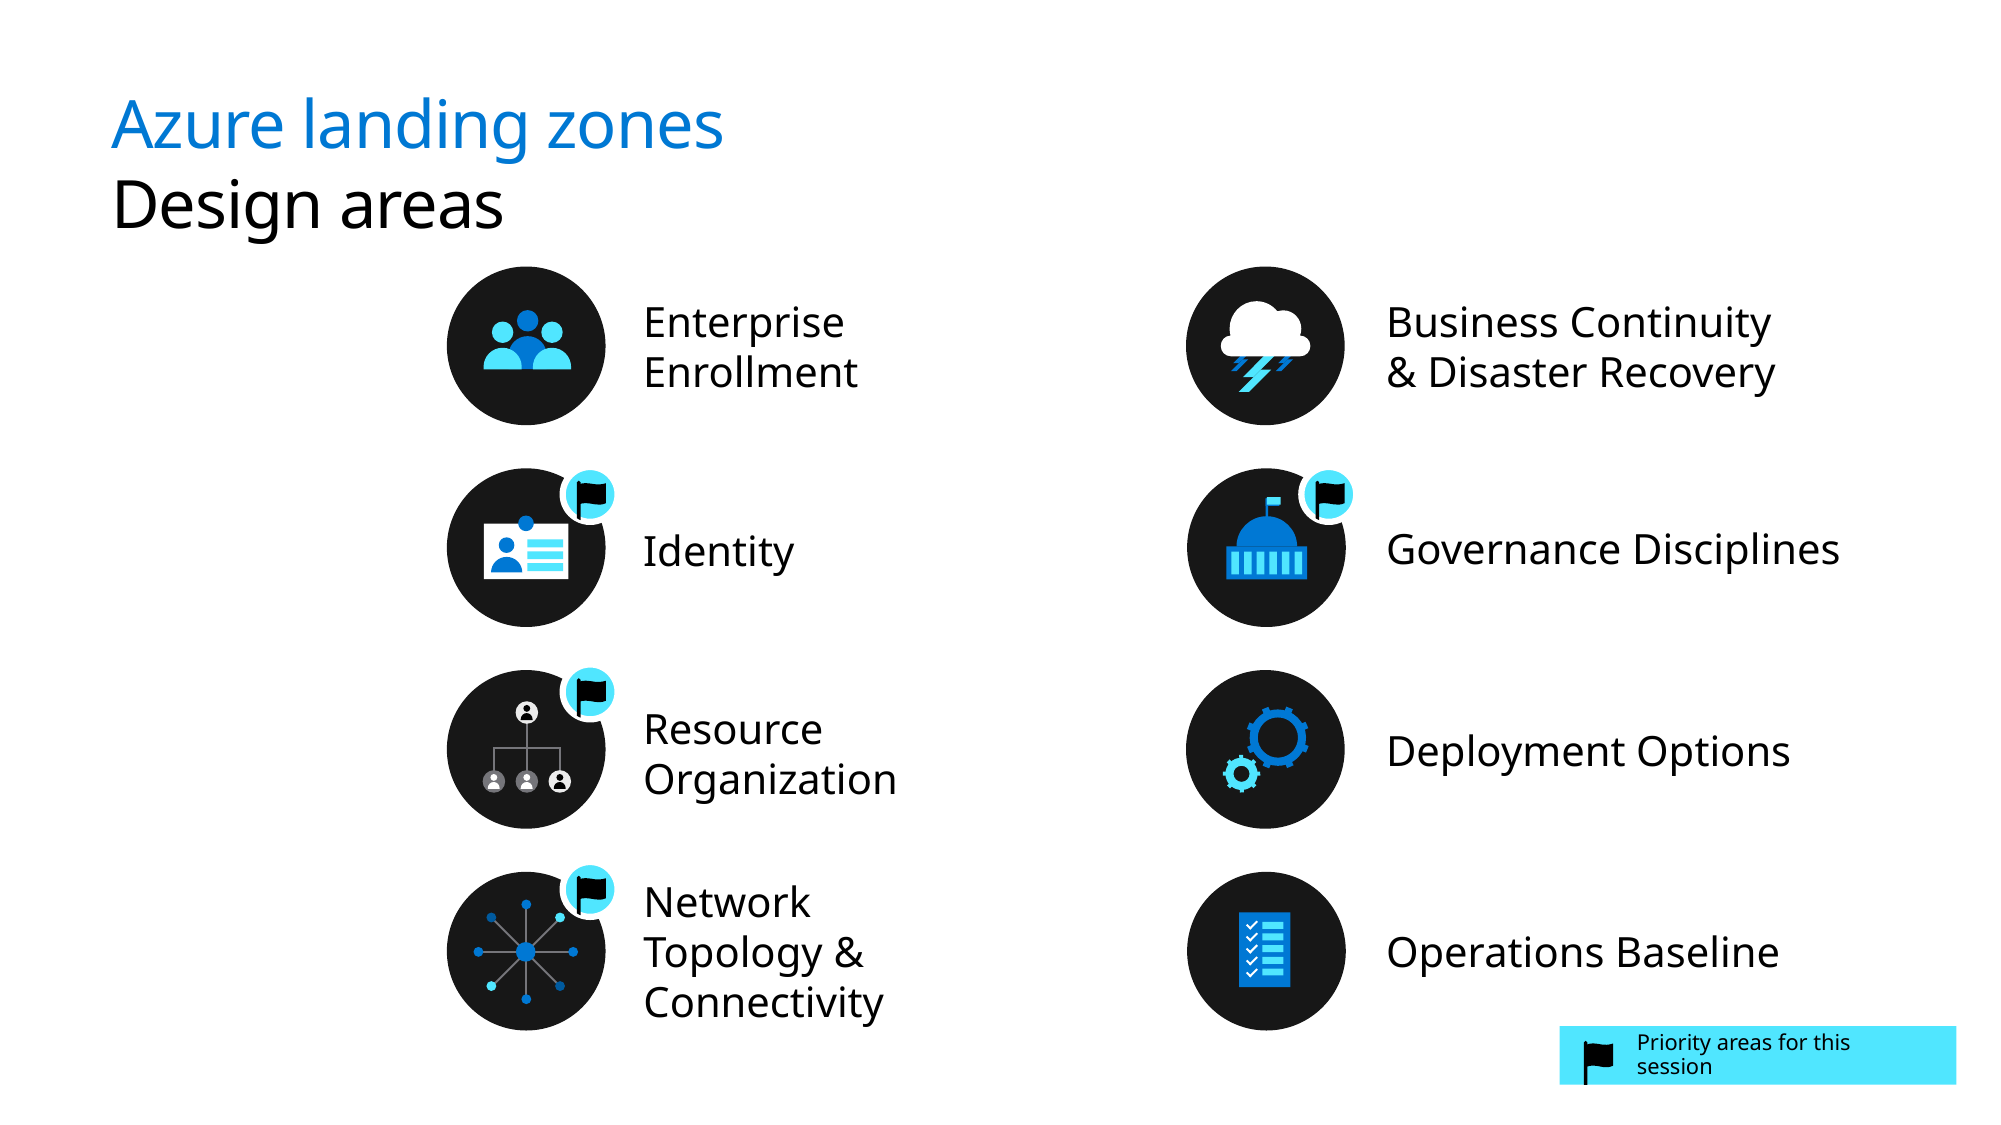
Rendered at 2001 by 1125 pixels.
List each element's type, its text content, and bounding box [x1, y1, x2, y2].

text_box Azure landing zones Design areas [96, 74, 909, 257]
text_box Resource Organization [643, 677, 1072, 828]
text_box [1301, 466, 1357, 523]
text_box Network Topology & Connectivity [643, 876, 997, 1027]
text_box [562, 861, 618, 918]
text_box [1185, 669, 1345, 829]
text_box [446, 871, 606, 1031]
text_box Enterprise Enrollment [643, 270, 1054, 421]
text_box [562, 664, 618, 720]
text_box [446, 669, 606, 829]
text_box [446, 266, 606, 426]
text_box Identity [643, 469, 943, 630]
text_box Business Continuity & Disaster Recovery [1385, 270, 1790, 421]
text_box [562, 466, 618, 523]
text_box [1559, 1025, 1957, 1085]
text_box Deployment Options [1385, 674, 1841, 825]
text_box Governance Disciplines [1385, 472, 1912, 623]
text_box Operations Baseline [1385, 876, 1790, 1027]
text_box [446, 468, 606, 628]
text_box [1186, 871, 1347, 1031]
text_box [1185, 266, 1345, 426]
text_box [1186, 468, 1347, 628]
